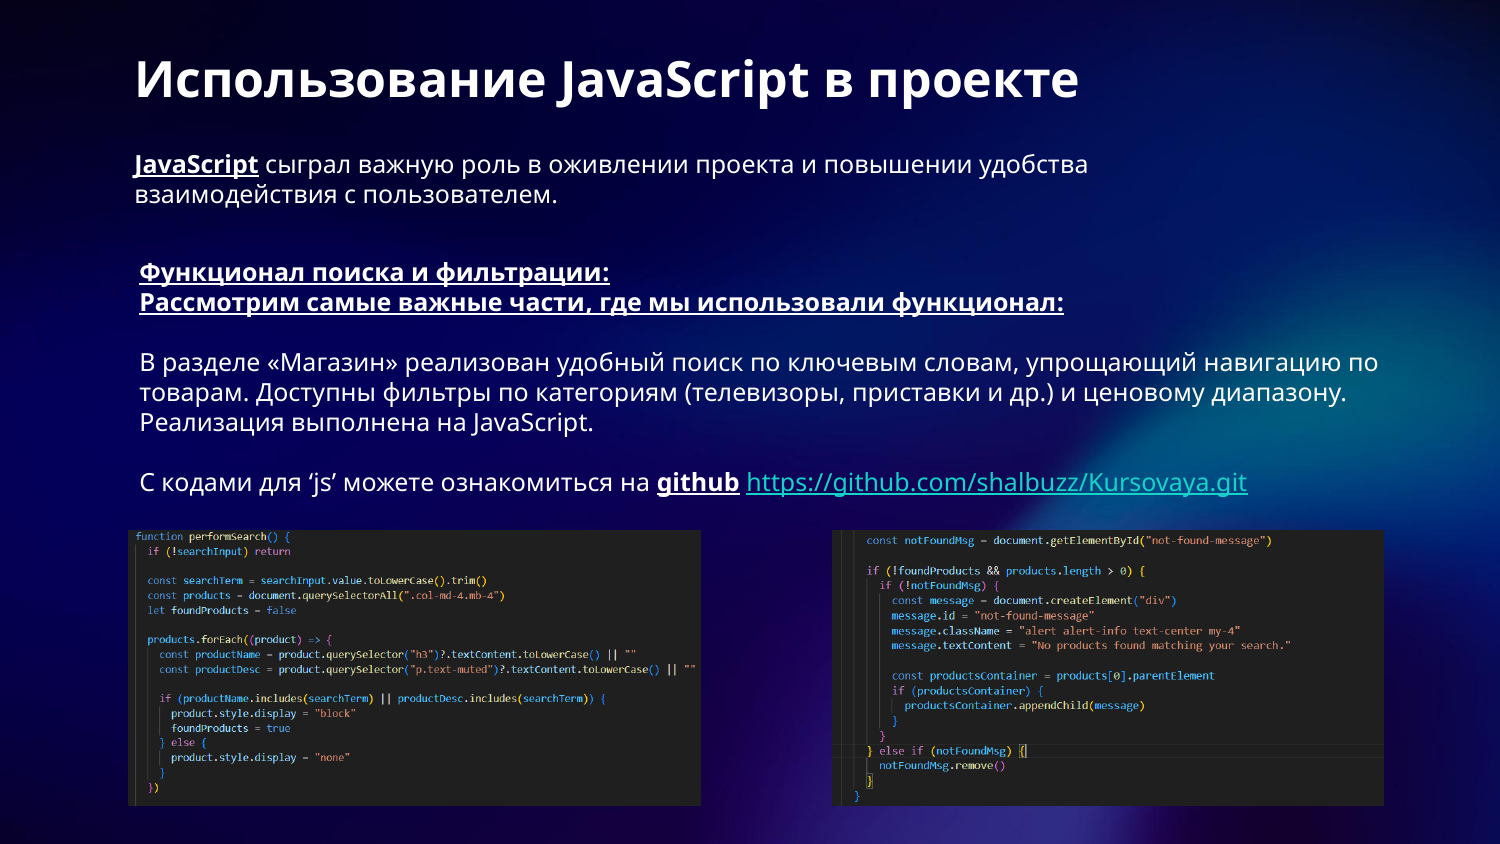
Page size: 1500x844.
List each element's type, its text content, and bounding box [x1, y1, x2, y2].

title Использование JavaScript в проекте [119, 32, 1384, 127]
text_box JavaScript сыграл важную роль в оживлении проекта и повышении удобства взаимодействия с пользователем. [119, 140, 1298, 216]
list Функционал поиска и фильтрации: Рассмотрим самые важные части, где мы использовали функционал: В разделе «Магазин» реализован удобный поиск по ключевым словам, упрощающий навигацию по товарам. Доступны фильтры по категориям (телевизоры, приставки и др.) и ценовому диапазону. Реализация выполнена на JavaScript. С кодами для ‘js’ можете ознакомиться на github https://github.com/shalbuzz/Kursovaya.git [99, 241, 1446, 782]
picture [0, 0, 1500, 844]
